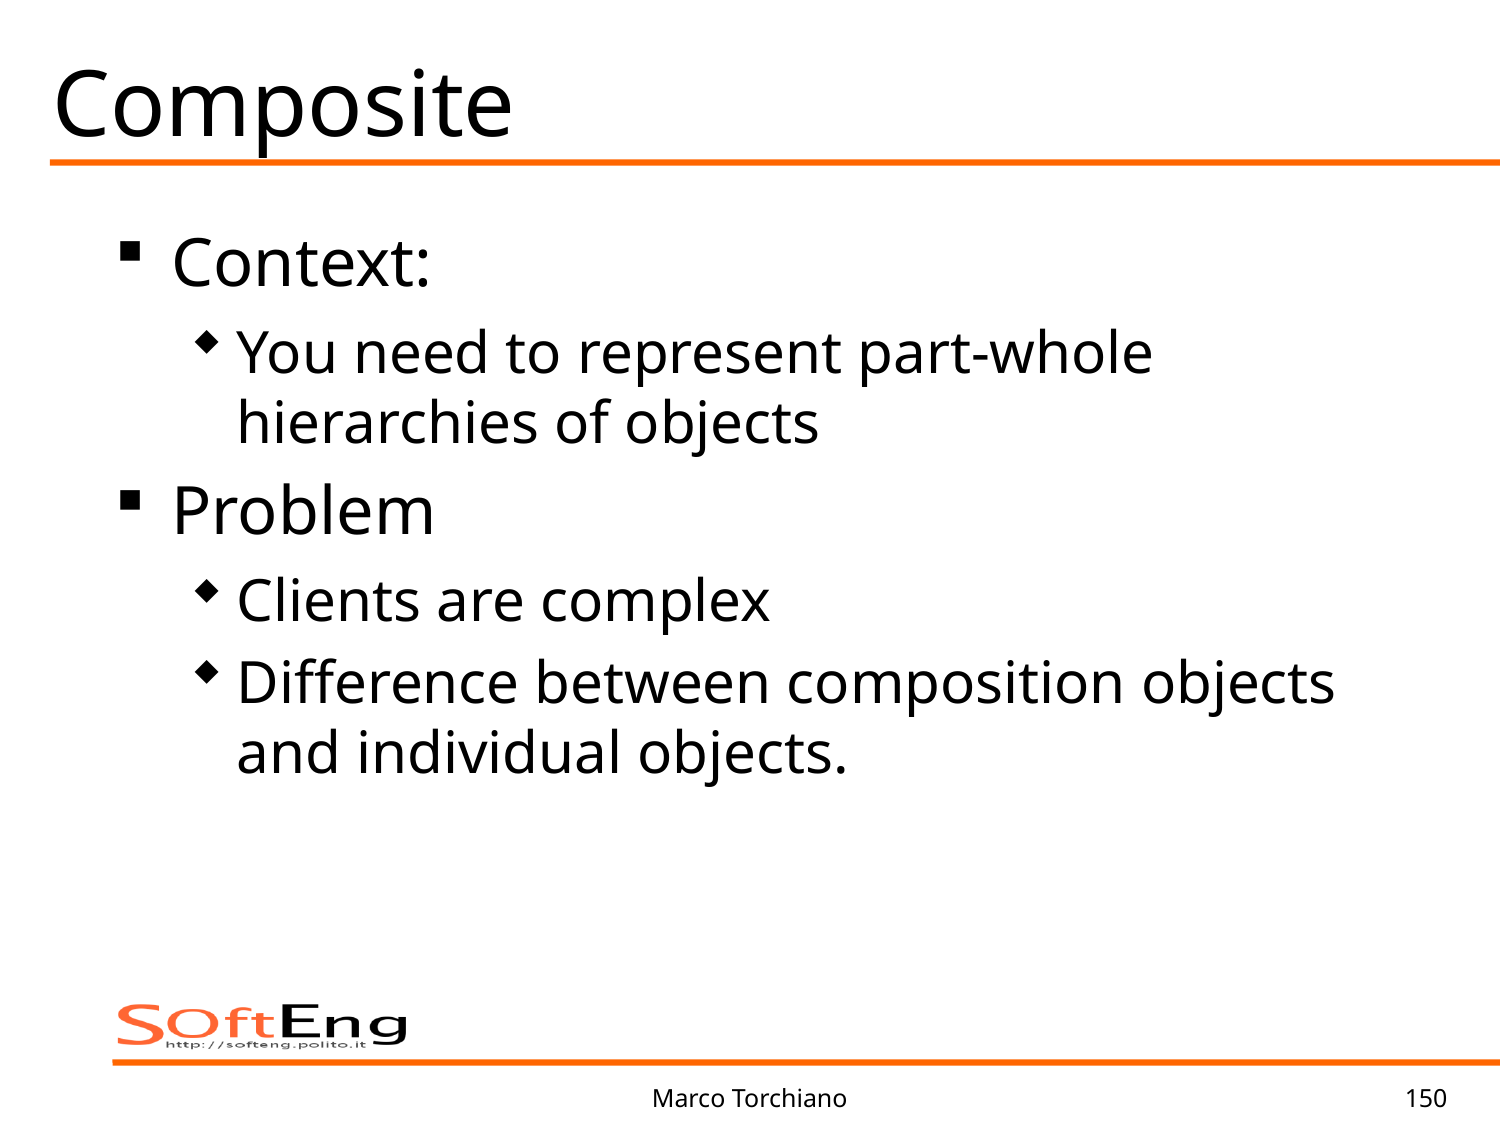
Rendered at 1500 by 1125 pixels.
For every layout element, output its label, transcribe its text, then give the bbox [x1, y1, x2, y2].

footer Marco Torchiano [512, 1074, 988, 1100]
title Composite [37, 0, 1450, 202]
picture [112, 993, 413, 1056]
list Context: You need to represent part-whole hierarchies of objects Problem Clients are complex Difference between composition objects and individual objects. [99, 212, 1450, 866]
slide_number 150 [1237, 1074, 1463, 1125]
